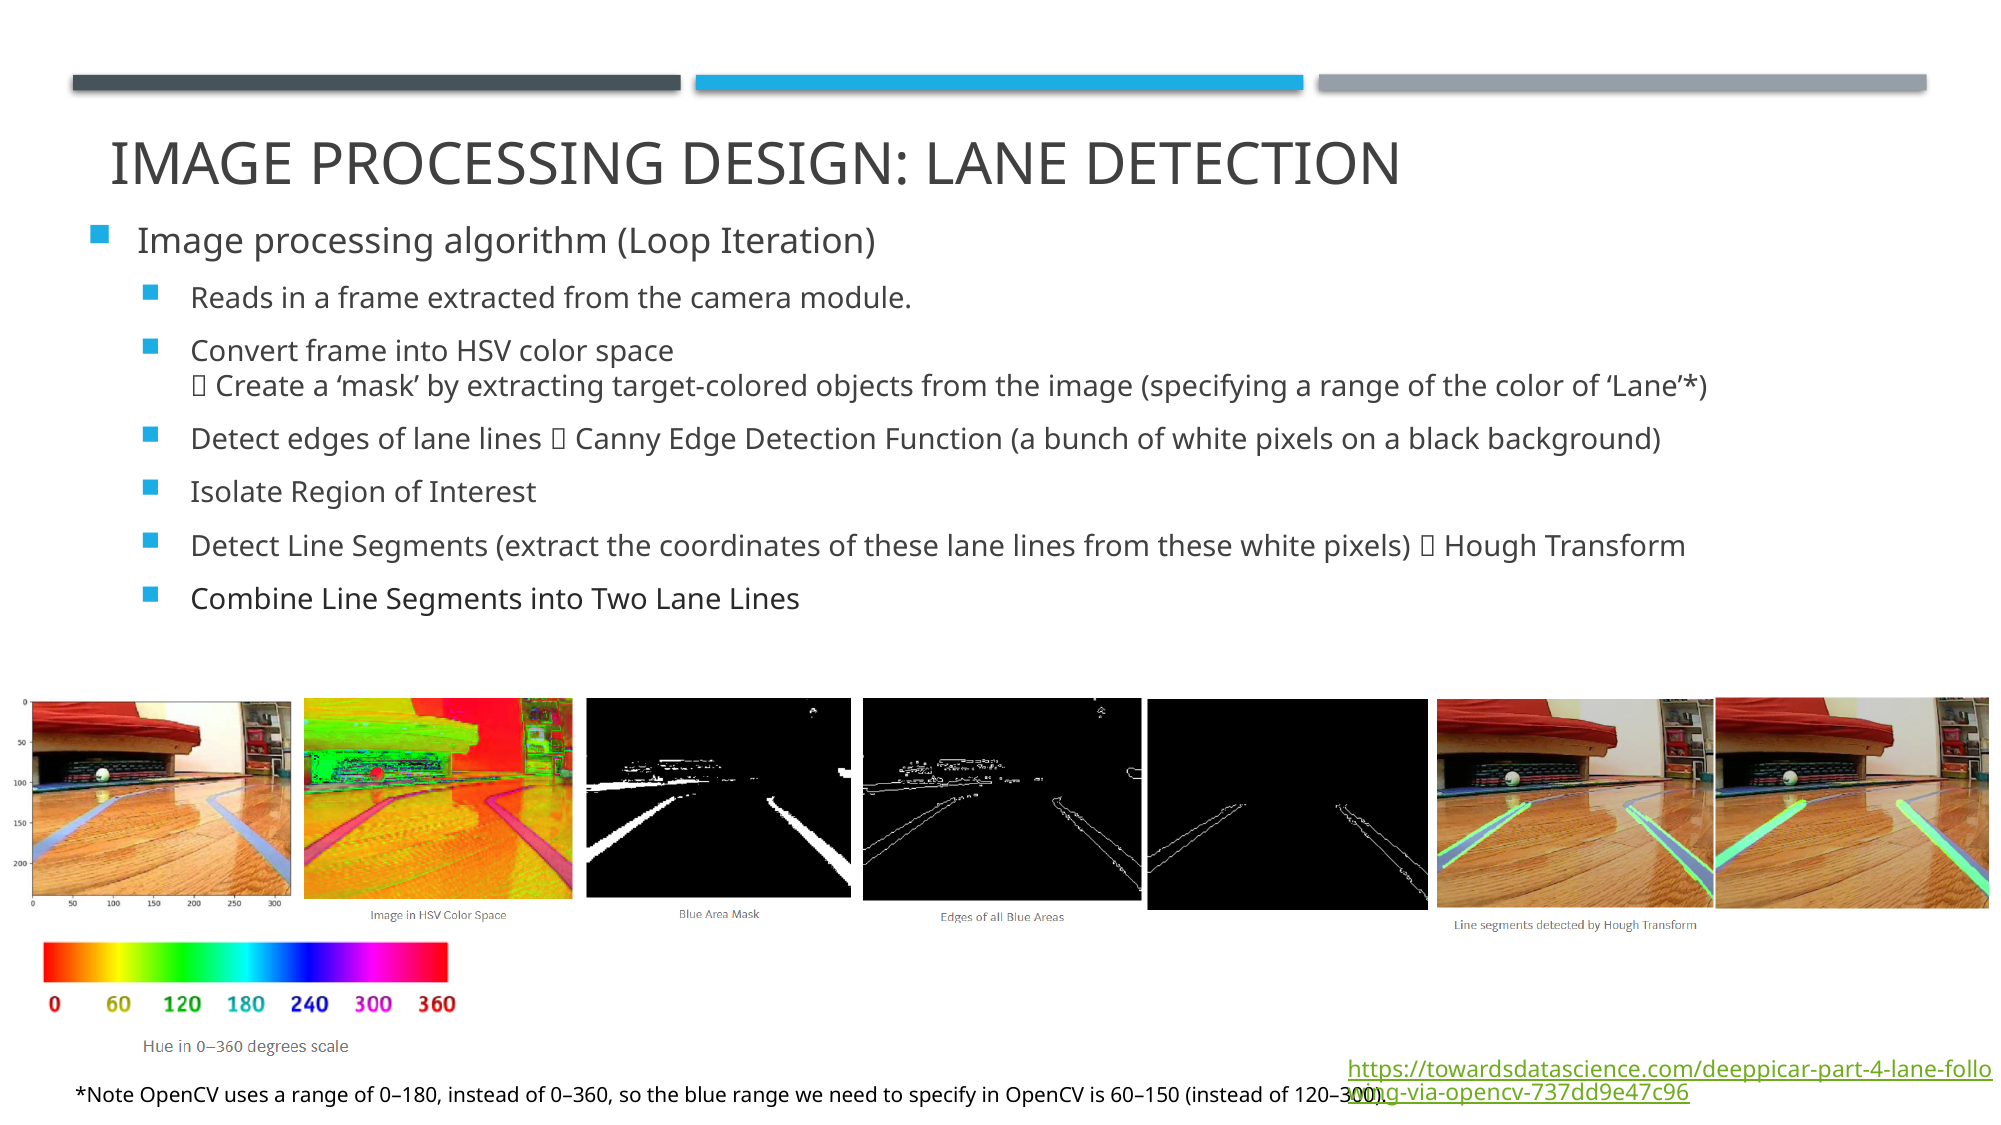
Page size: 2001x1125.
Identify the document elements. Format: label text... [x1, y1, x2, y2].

picture [860, 696, 1142, 924]
picture [301, 696, 576, 924]
picture [1147, 696, 1429, 912]
picture [33, 933, 464, 1063]
picture [1433, 696, 1989, 935]
picture [584, 696, 852, 924]
text_box https://towardsdatascience.com/deeppicar-part-4-lane-following-via-opencv-737dd9e47c96 [1332, 1047, 2000, 1094]
text_box *Note OpenCV uses a range of 0–180, instead of 0–360, so the blue range we need to specify in OpenCV is 60–150 (instead of 120–300). [60, 1073, 1445, 1125]
title Image processing design: lane detection [95, 8, 1905, 204]
list Image processing algorithm (Loop Iteration) Reads in a frame extracted from the camera module. Convert frame into HSV color space  Create a ‘mask’ by extracting target-colored objects from the image (specifying a range of the color of ‘Lane’*) Detect edges of lane lines  Canny Edge Detection Function (a bunch of white pixels on a black background) Isolate Region of Interest Detect Line Segments (extract the coordinates of these lane lines from these white pixels)  Hough Transform Combine Line Segments into Two Lane Lines [72, 207, 1882, 697]
picture [13, 696, 293, 912]
